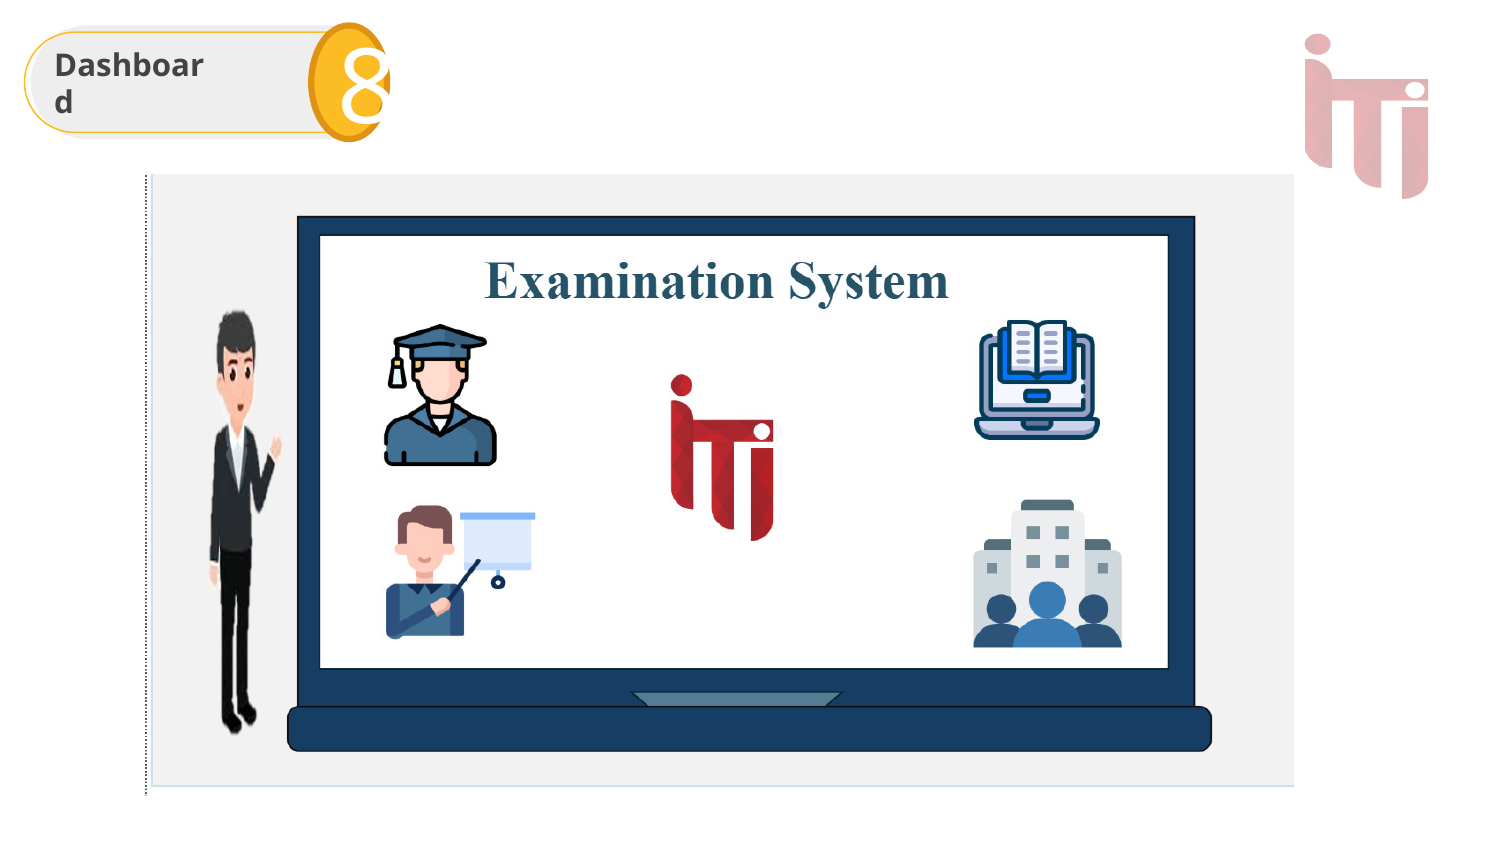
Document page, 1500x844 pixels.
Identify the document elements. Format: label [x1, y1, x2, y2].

picture [133, 10, 1445, 797]
text_box [24, 25, 388, 140]
